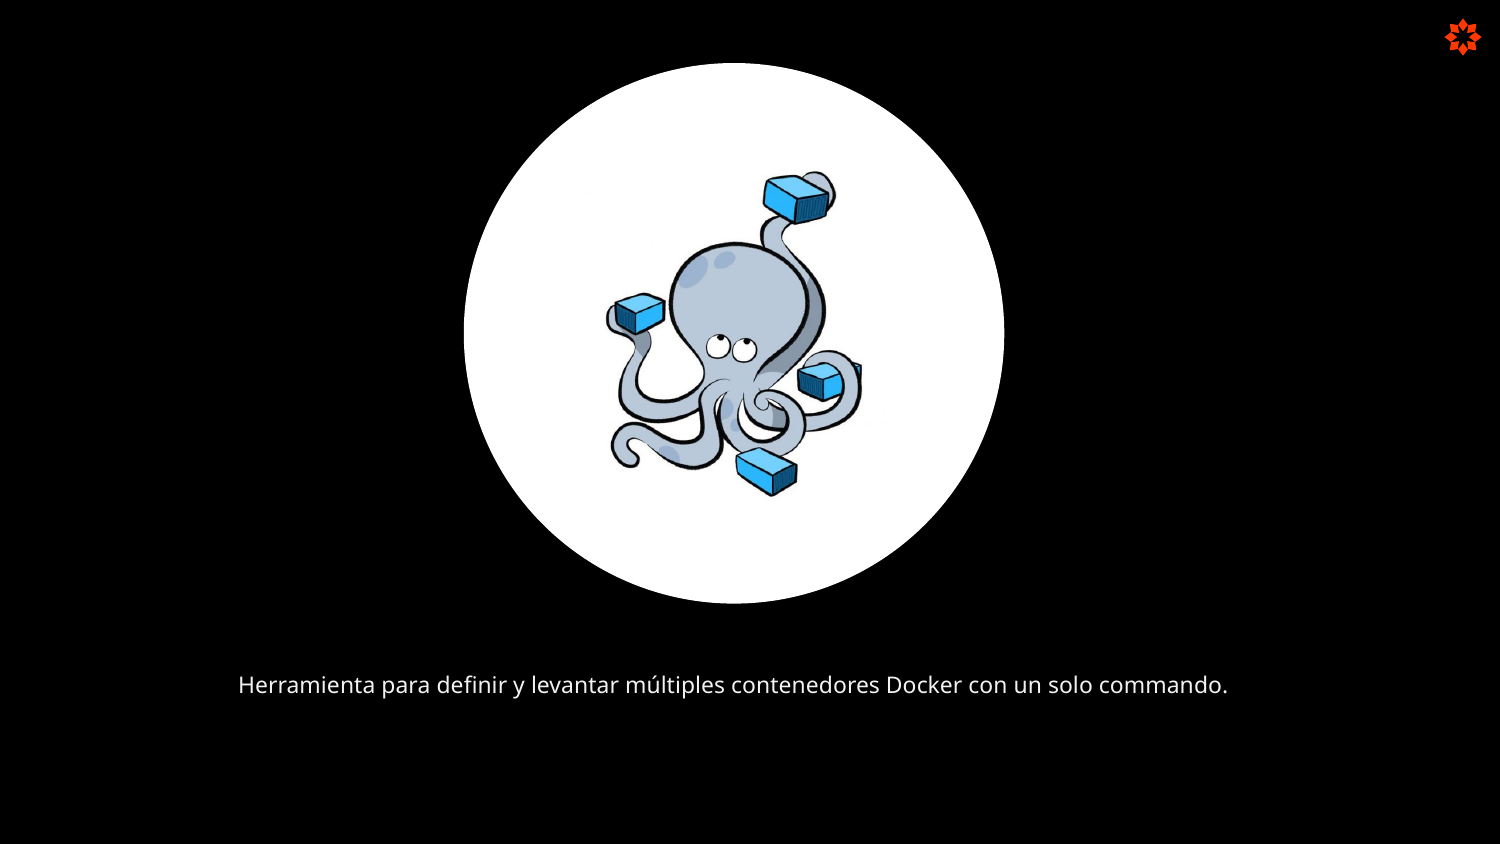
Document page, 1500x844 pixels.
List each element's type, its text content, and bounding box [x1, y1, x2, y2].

text_box [461, 60, 1007, 606]
picture [563, 165, 905, 502]
text_box Herramienta para definir y levantar múltiples contenedores Docker con un solo commando. [187, 663, 1281, 706]
